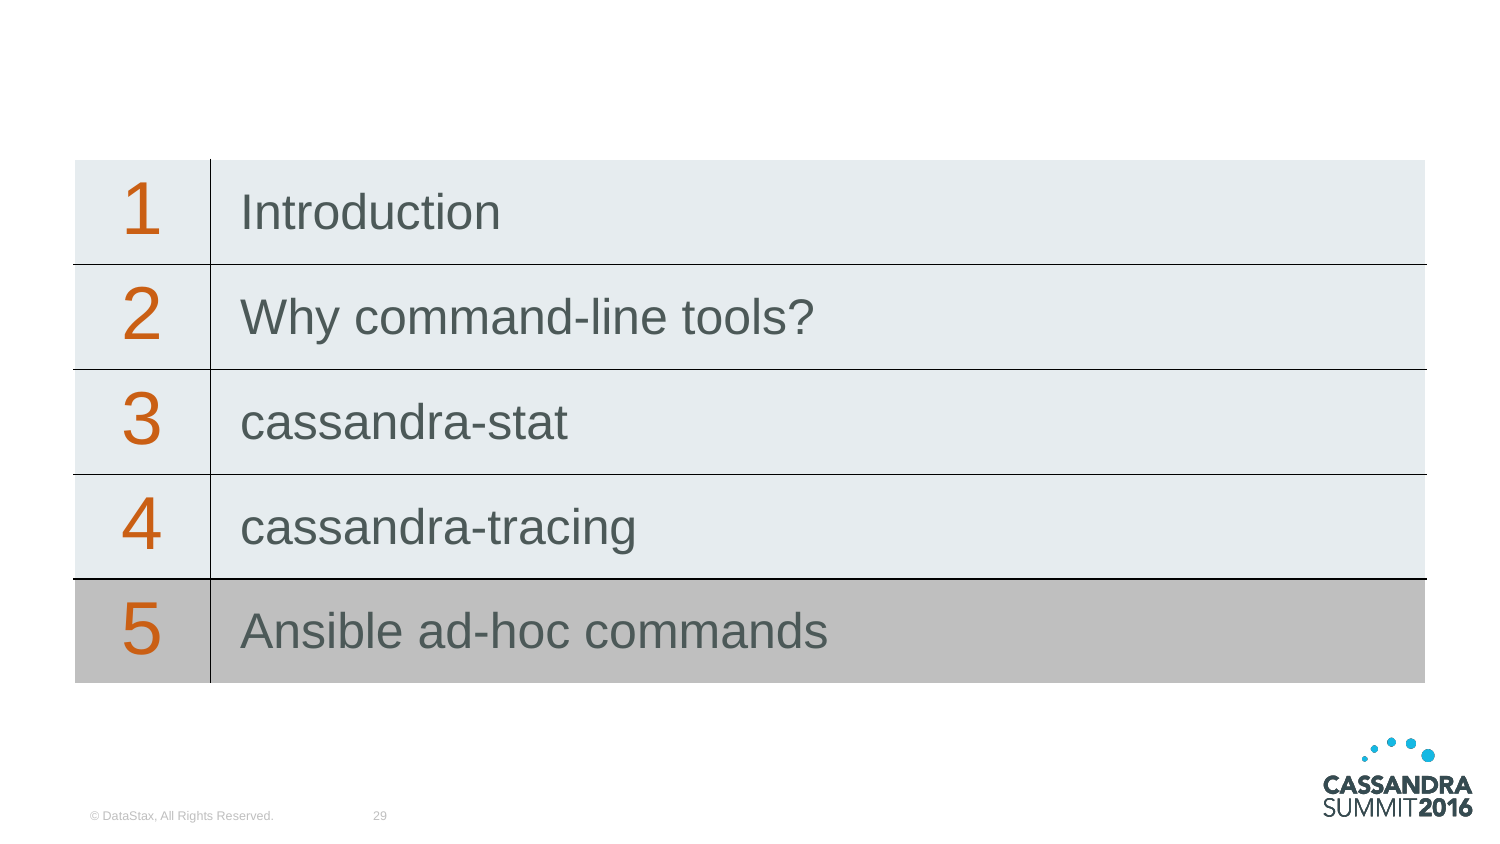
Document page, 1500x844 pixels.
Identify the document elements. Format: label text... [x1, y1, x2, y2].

table_cell Why command-line tools? [211, 265, 1425, 369]
table_cell 5 [75, 580, 210, 683]
table_cell Ansible ad-hoc commands [211, 580, 1425, 683]
picture [1320, 734, 1475, 819]
table_cell cassandra-tracing [211, 475, 1425, 578]
footer © DataStax, All Rights Reserved. [75, 793, 337, 839]
table_cell 2 [75, 265, 210, 369]
slide_number ‹#› [346, 793, 414, 839]
table_cell 3 [75, 370, 210, 474]
table_header 1 [75, 160, 210, 264]
table_header Introduction [211, 160, 1425, 264]
table_cell 4 [75, 475, 210, 578]
table_cell cassandra-stat [211, 370, 1425, 474]
